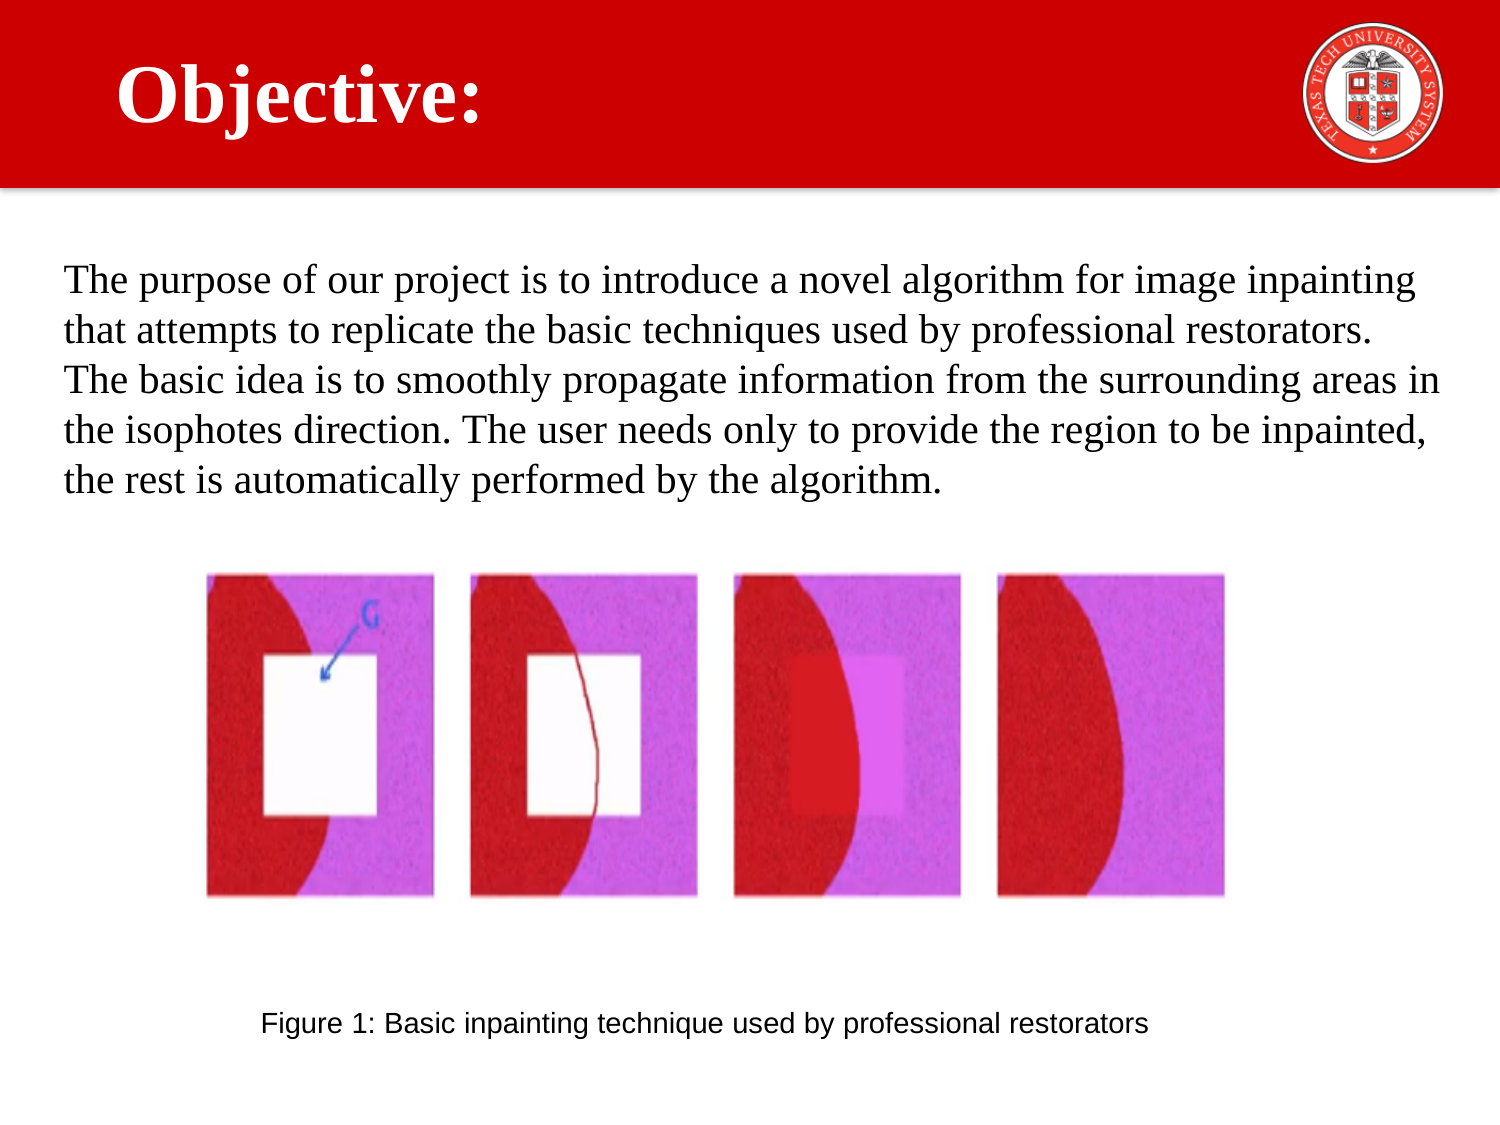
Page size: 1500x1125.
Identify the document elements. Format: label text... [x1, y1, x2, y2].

picture [201, 562, 1233, 905]
text_box Figure 1: Basic inpainting technique used by professional restorators [202, 996, 1210, 1047]
title Objective: [100, 0, 1334, 184]
list The purpose of our project is to introduce a novel algorithm for image inpainting that attempts to replicate the basic techniques used by professional restorators. The basic idea is to smoothly propagate information from the surrounding areas in the isophotes direction. The user needs only to provide the region to be inpainted, the rest is automatically performed by the algorithm. [48, 244, 1464, 1092]
